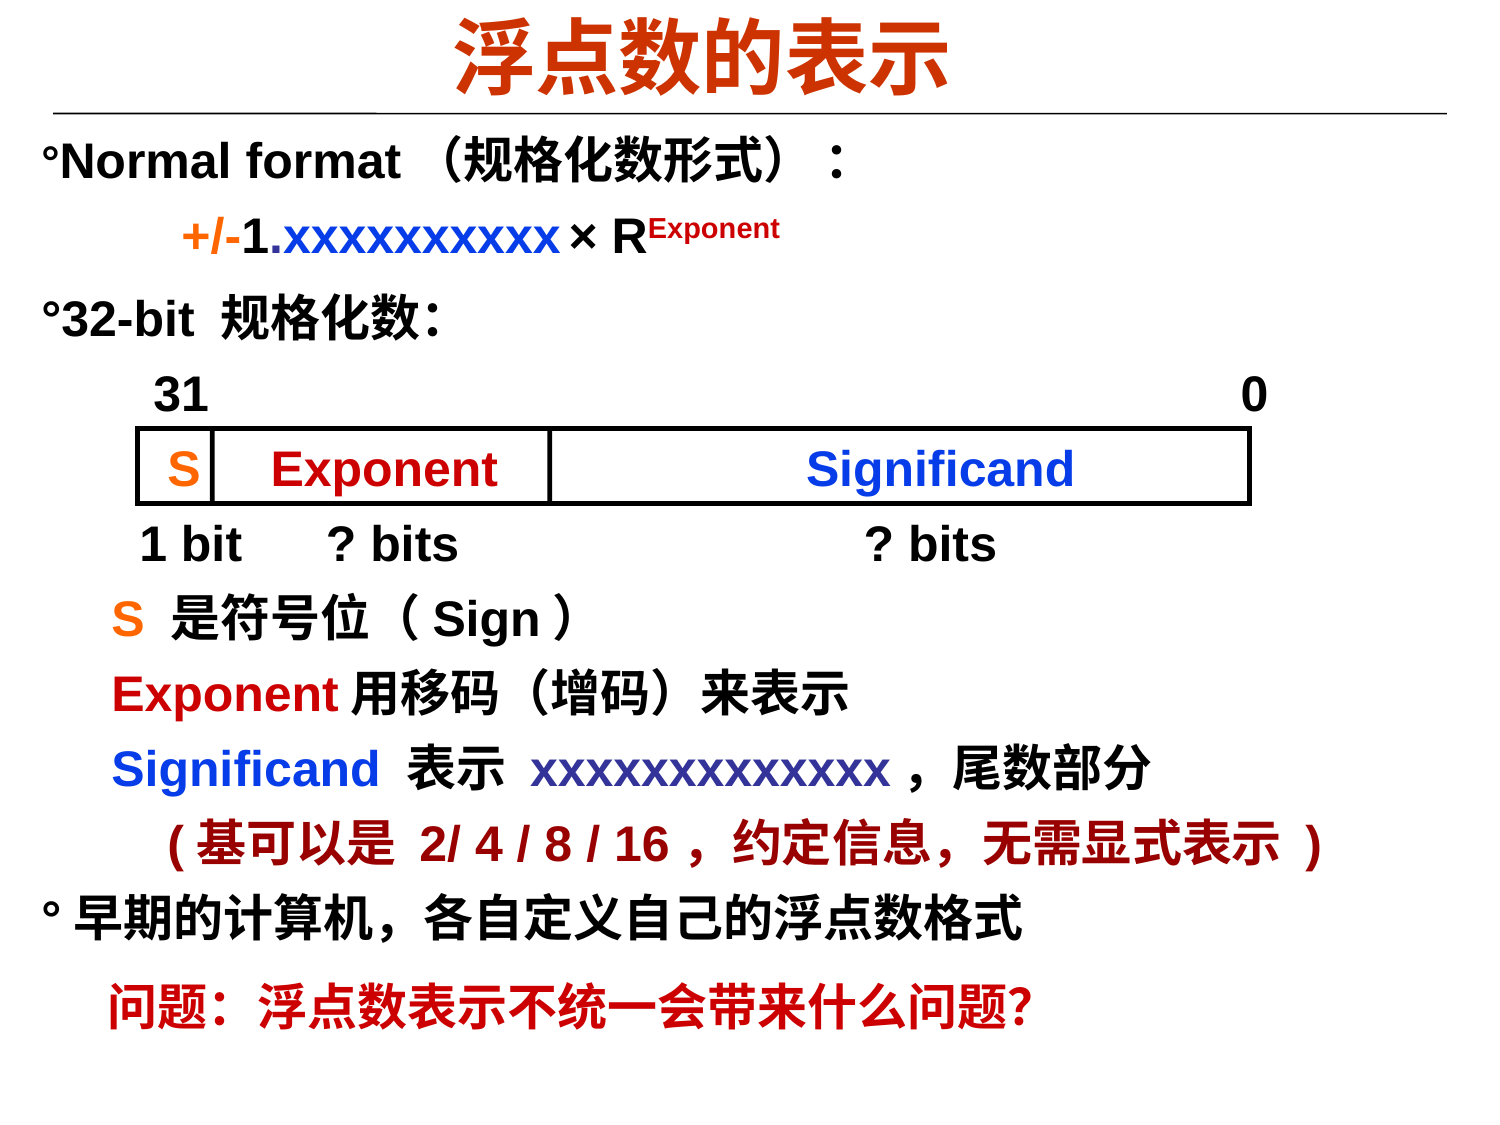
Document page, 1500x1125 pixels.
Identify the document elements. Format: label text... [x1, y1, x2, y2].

list °Normal format（规格化数形式） ： +/-1.xxxxxxxxxx × RExponent °32-bit 规格化数： 31 0 S Exponent Significand 1 bit ? bits ? bits S 是符号位（Sign） Exponent用移码（增码）来表示 Significand 表示 xxxxxxxxxxxxx，尾数部分 (基可以是 2/ 4 / 8 / 16，约定信息，无需显式表示 ) °早期的计算机，各自定义自己的浮点数格式 [31, 124, 1391, 951]
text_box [136, 427, 1250, 504]
title 浮点数的表示 [131, 0, 1273, 124]
text_box 问题：浮点数表示不统一会带来什么问题？ [92, 968, 1218, 1044]
